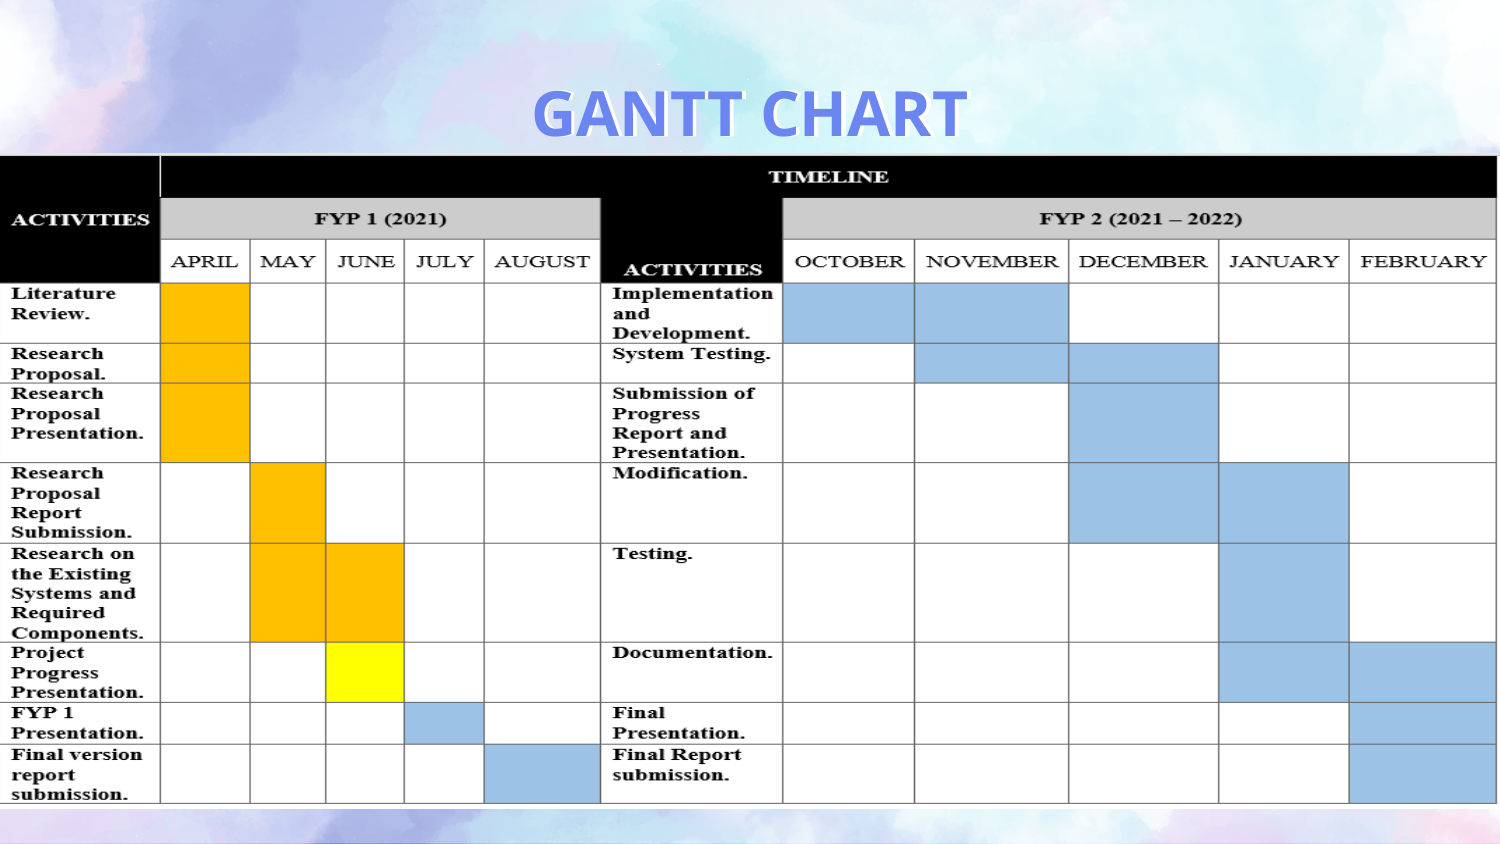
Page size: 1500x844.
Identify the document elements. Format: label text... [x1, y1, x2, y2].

picture [0, 152, 1500, 805]
title GANTT CHART [107, 59, 1393, 151]
